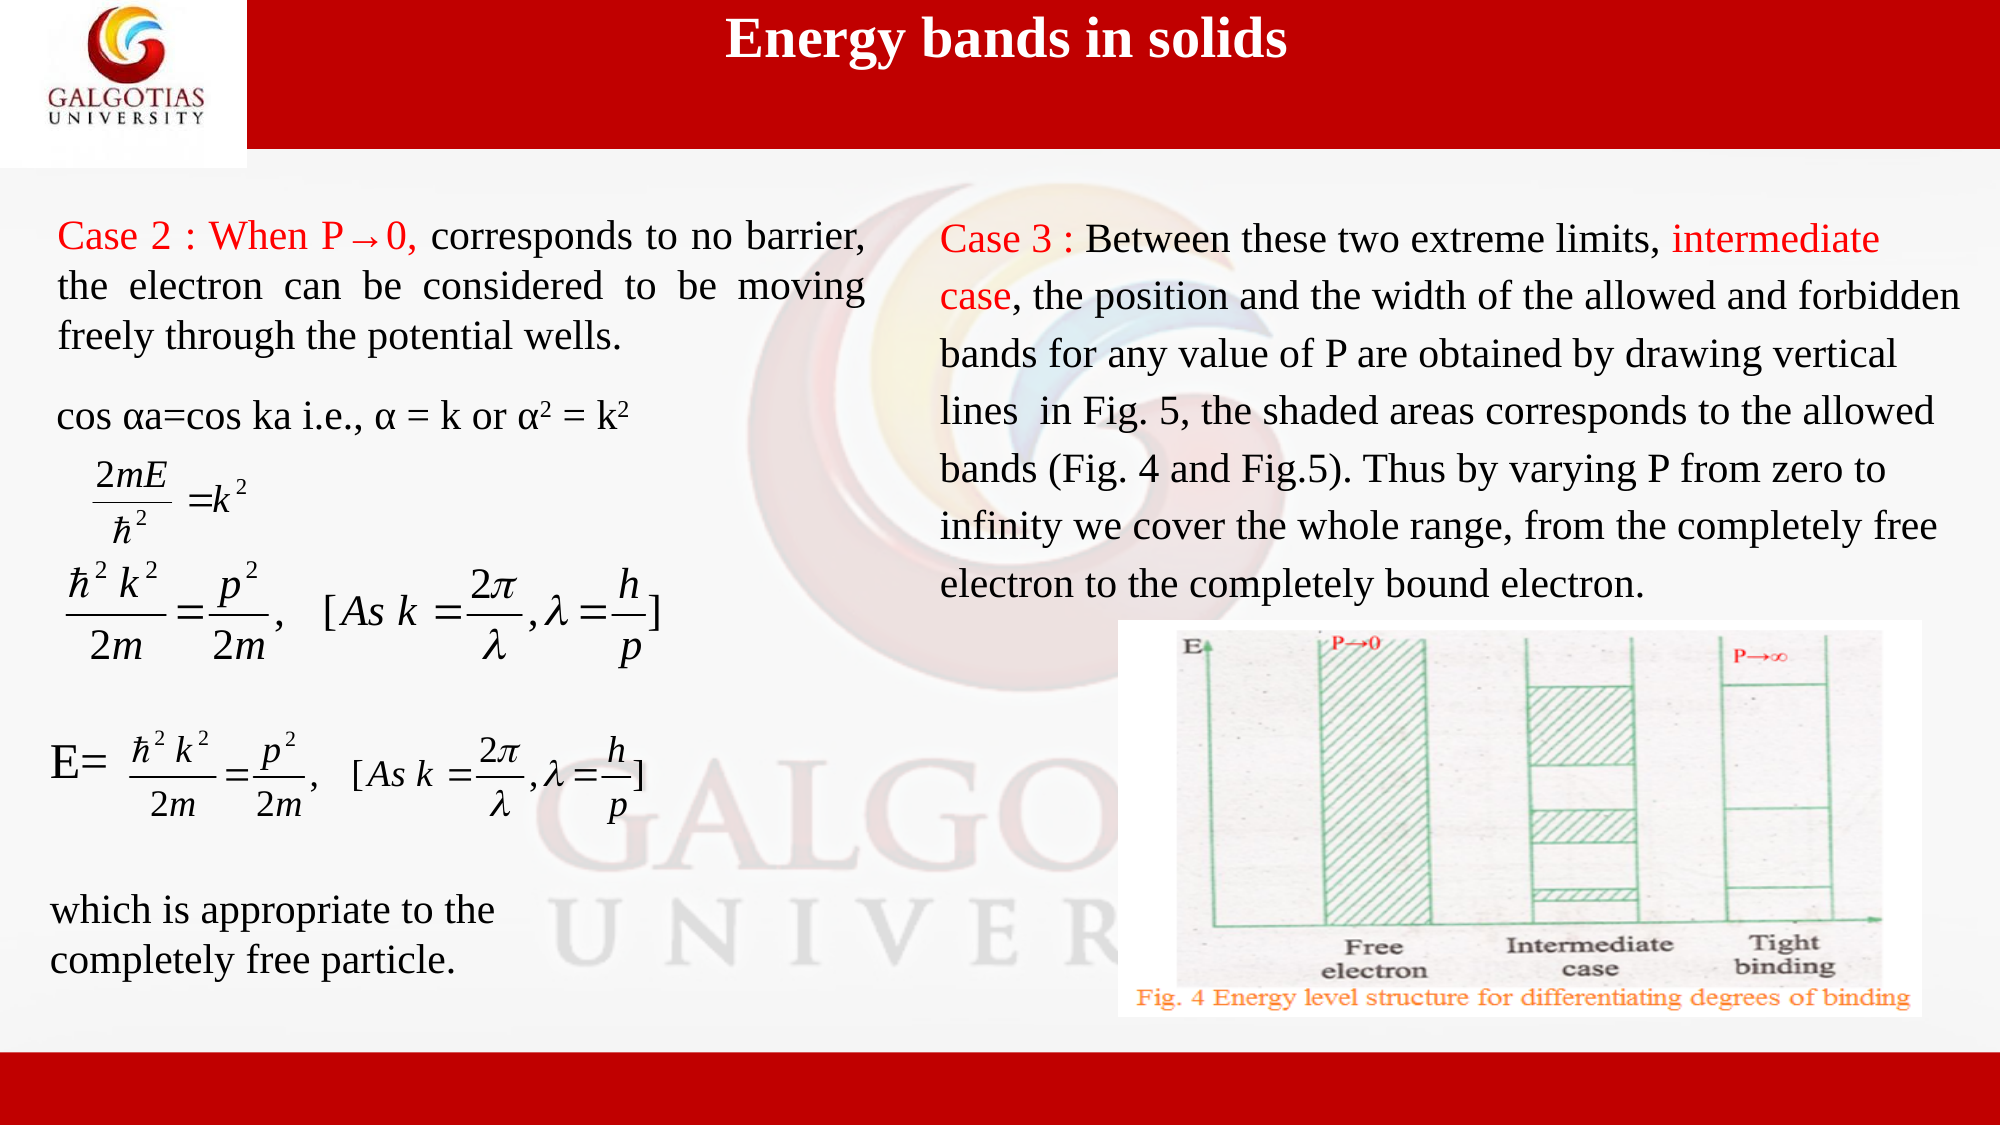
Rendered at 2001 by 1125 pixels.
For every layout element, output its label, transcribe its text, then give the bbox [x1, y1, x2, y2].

text_box E= [34, 721, 123, 797]
text_box Case 3 : Between these two extreme limits, intermediate case, the position and the width of the allowed and forbidden bands for any value of P are obtained by drawing vertical lines in Fig. 5, the shaded areas corresponds to the allowed bands (Fig. 4 and Fig.5). Thus by varying P from zero to infinity we cover the whole range, from the completely free electron to the completely bound electron. [895, 195, 1986, 613]
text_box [58, 549, 669, 677]
picture [0, 0, 247, 168]
text_box [982, 191, 1018, 195]
text_box Energy bands in solids [247, 1, 2000, 149]
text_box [123, 720, 651, 831]
picture [1118, 620, 1922, 1017]
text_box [86, 450, 256, 549]
text_box [0, 1052, 2000, 1125]
text_box Case 2 : When P→0, corresponds to no barrier, the electron can be considered to be moving freely through the potential wells. [42, 200, 882, 366]
text_box cos αa=cos ka i.e., α = k or α2 = k2 [41, 380, 895, 446]
text_box which is appropriate to the completely free particle. [35, 874, 669, 990]
